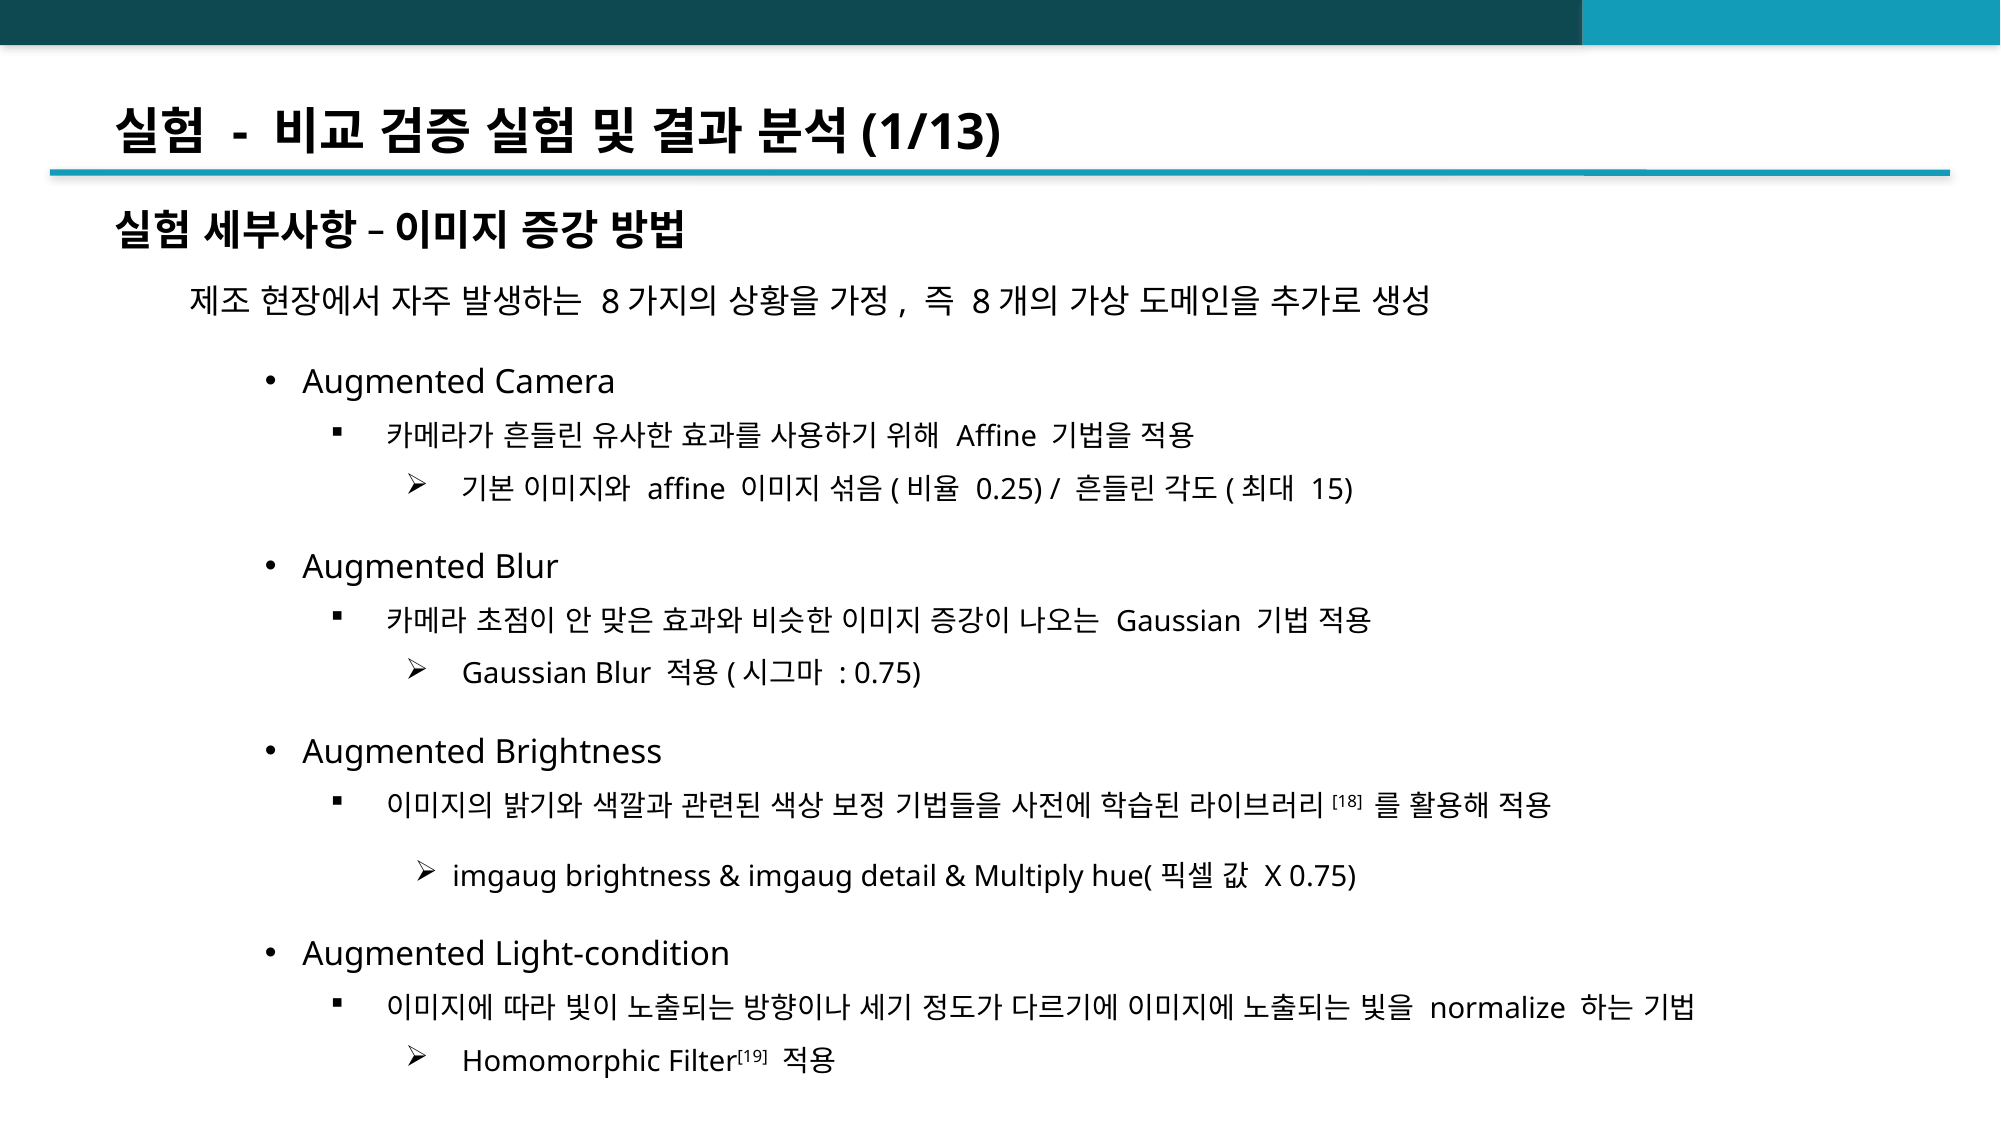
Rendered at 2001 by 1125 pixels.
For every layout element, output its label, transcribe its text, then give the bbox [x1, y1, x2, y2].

list 실험 세부사항 – 이미지 증강 방법 제조 현장에서 자주 발생하는 8가지의 상황을 가정, 즉 8개의 가상 도메인을 추가로 생성 Augmented Camera 카메라가 흔들린 유사한 효과를 사용하기 위해 Affine 기법을 적용 기본 이미지와 affine 이미지 섞음(비율 0.25) / 흔들린 각도(최대 15) Augmented Blur 카메라 초점이 안 맞은 효과와 비슷한 이미지 증강이 나오는 Gaussian 기법 적용 Gaussian Blur 적용(시그마 : 0.75) Augmented Brightness 이미지의 밝기와 색깔과 관련된 색상 보정 기법들을 사전에 학습된 라이브러리[18] 를 활용해 적용 imgaug brightness & imgaug detail & Multiply hue(픽셀 값 X 0.75) Augmented Light-condition 이미지에 따라 빛이 노출되는 방향이나 세기 정도가 다르기에 이미지에 노출되는 빛을 normalize 하는 기법 Homomorphic Filter[19] 적용 [99, 196, 1900, 1125]
title 실험 - 비교 검증 실험 및 결과 분석(1/13) [99, 0, 1900, 168]
